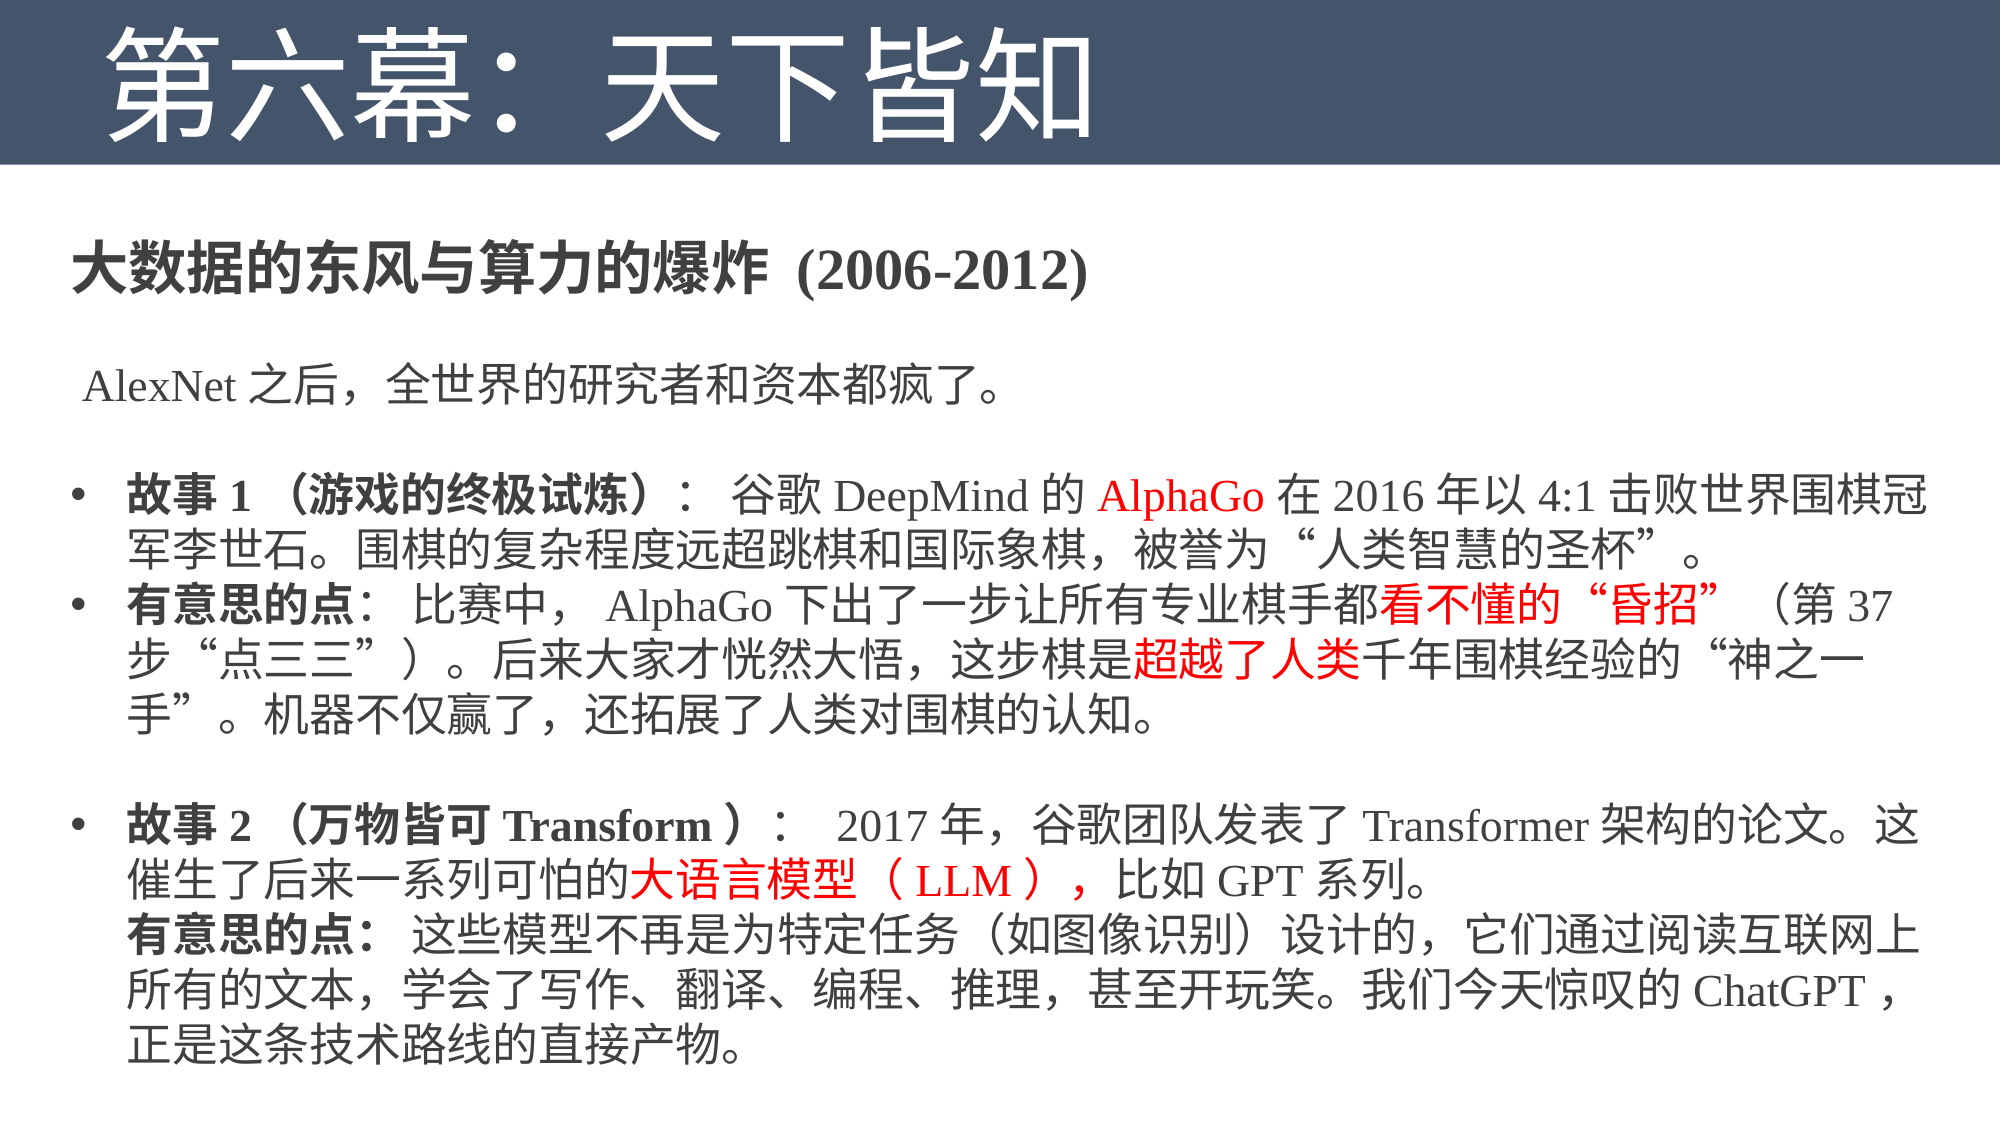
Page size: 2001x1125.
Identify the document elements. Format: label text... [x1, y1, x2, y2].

text_box 第六幕：天下皆知 [0, 0, 2000, 165]
text_box 大数据的东风与算力的爆炸 (2006-2012) AlexNet之后，全世界的研究者和资本都疯了。 故事1（游戏的终极试炼）： 谷歌DeepMind的AlphaGo在2016年以4:1击败世界围棋冠军李世石。围棋的复杂程度远超跳棋和国际象棋，被誉为“人类智慧的圣杯”。 有意思的点： 比赛中，AlphaGo下出了一步让所有专业棋手都看不懂的“昏招”（第37步“点三三”）。后来大家才恍然大悟，这步棋是超越了人类千年围棋经验的“神之一手”。机器不仅赢了，还拓展了人类对围棋的认知。 故事2（万物皆可Transform）： 2017年，谷歌团队发表了Transformer架构的论文。这催生了后来一系列可怕的大语言模型（LLM），比如GPT系列。 有意思的点： 这些模型不再是为特定任务（如图像识别）设计的，它们通过阅读互联网上所有的文本，学会了写作、翻译、编程、推理，甚至开玩笑。我们今天惊叹的ChatGPT，正是这条技术路线的直接产物。 [55, 223, 1945, 1078]
